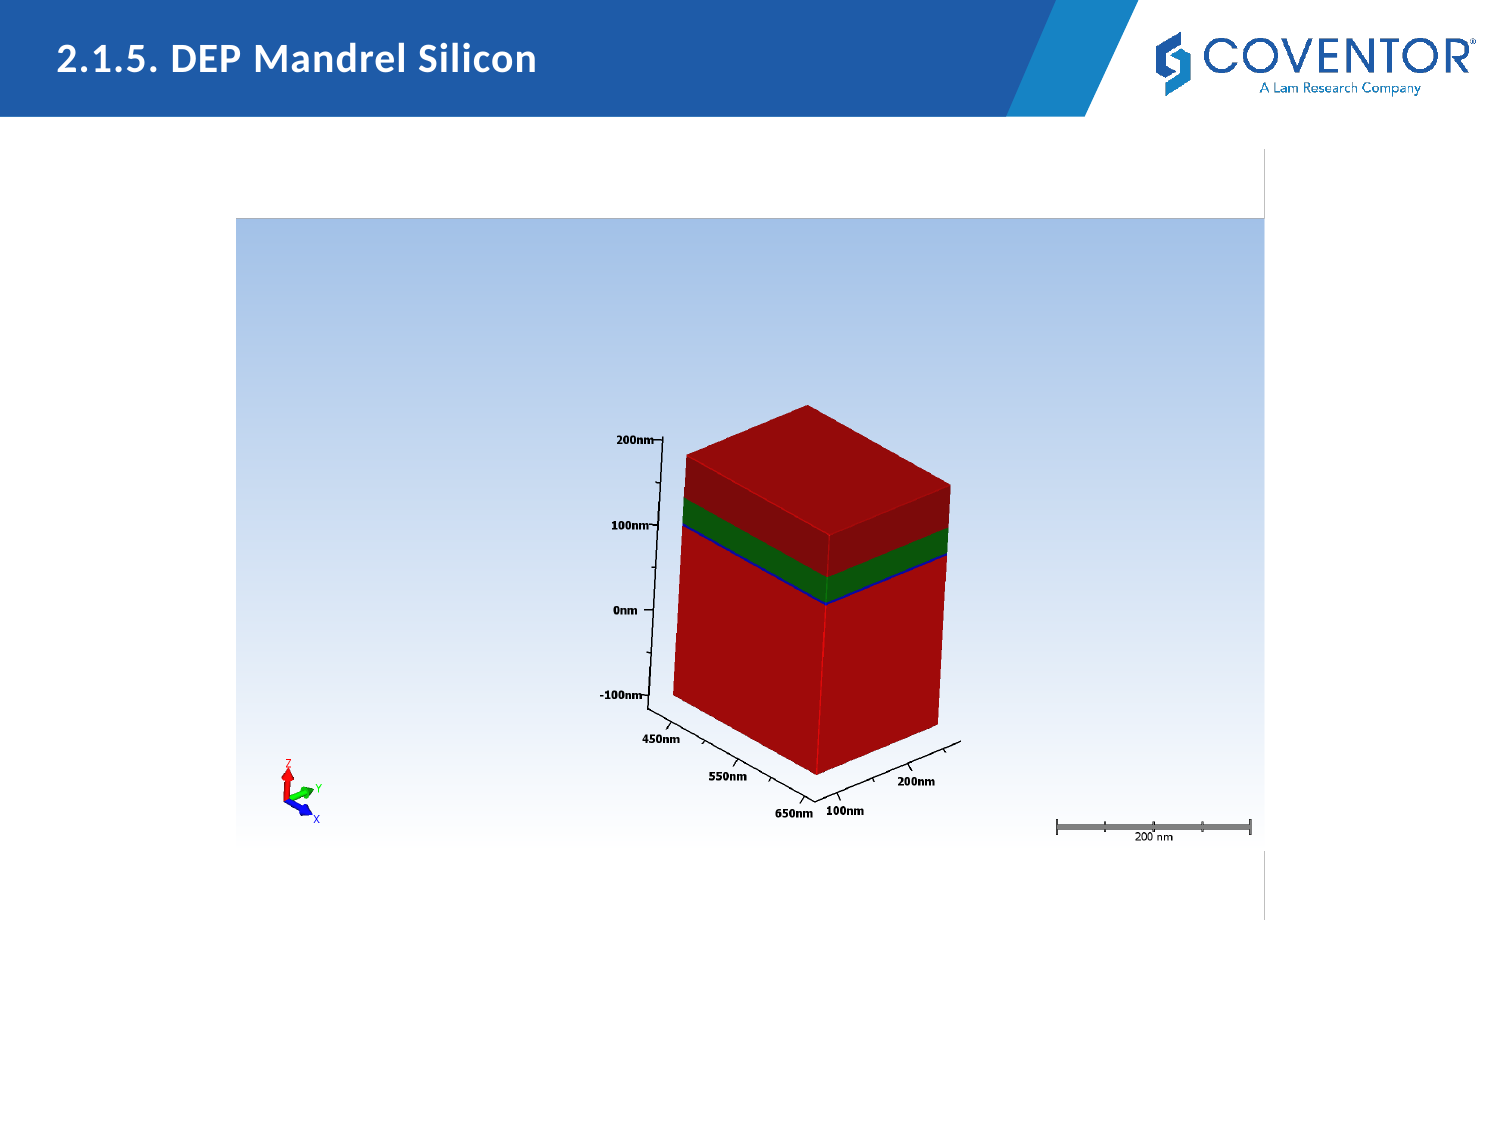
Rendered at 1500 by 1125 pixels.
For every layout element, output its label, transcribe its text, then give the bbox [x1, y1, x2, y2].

picture [41, 148, 1459, 921]
title 2.1.5. DEP Mandrel Silicon [41, 9, 951, 102]
picture [1144, 25, 1486, 103]
